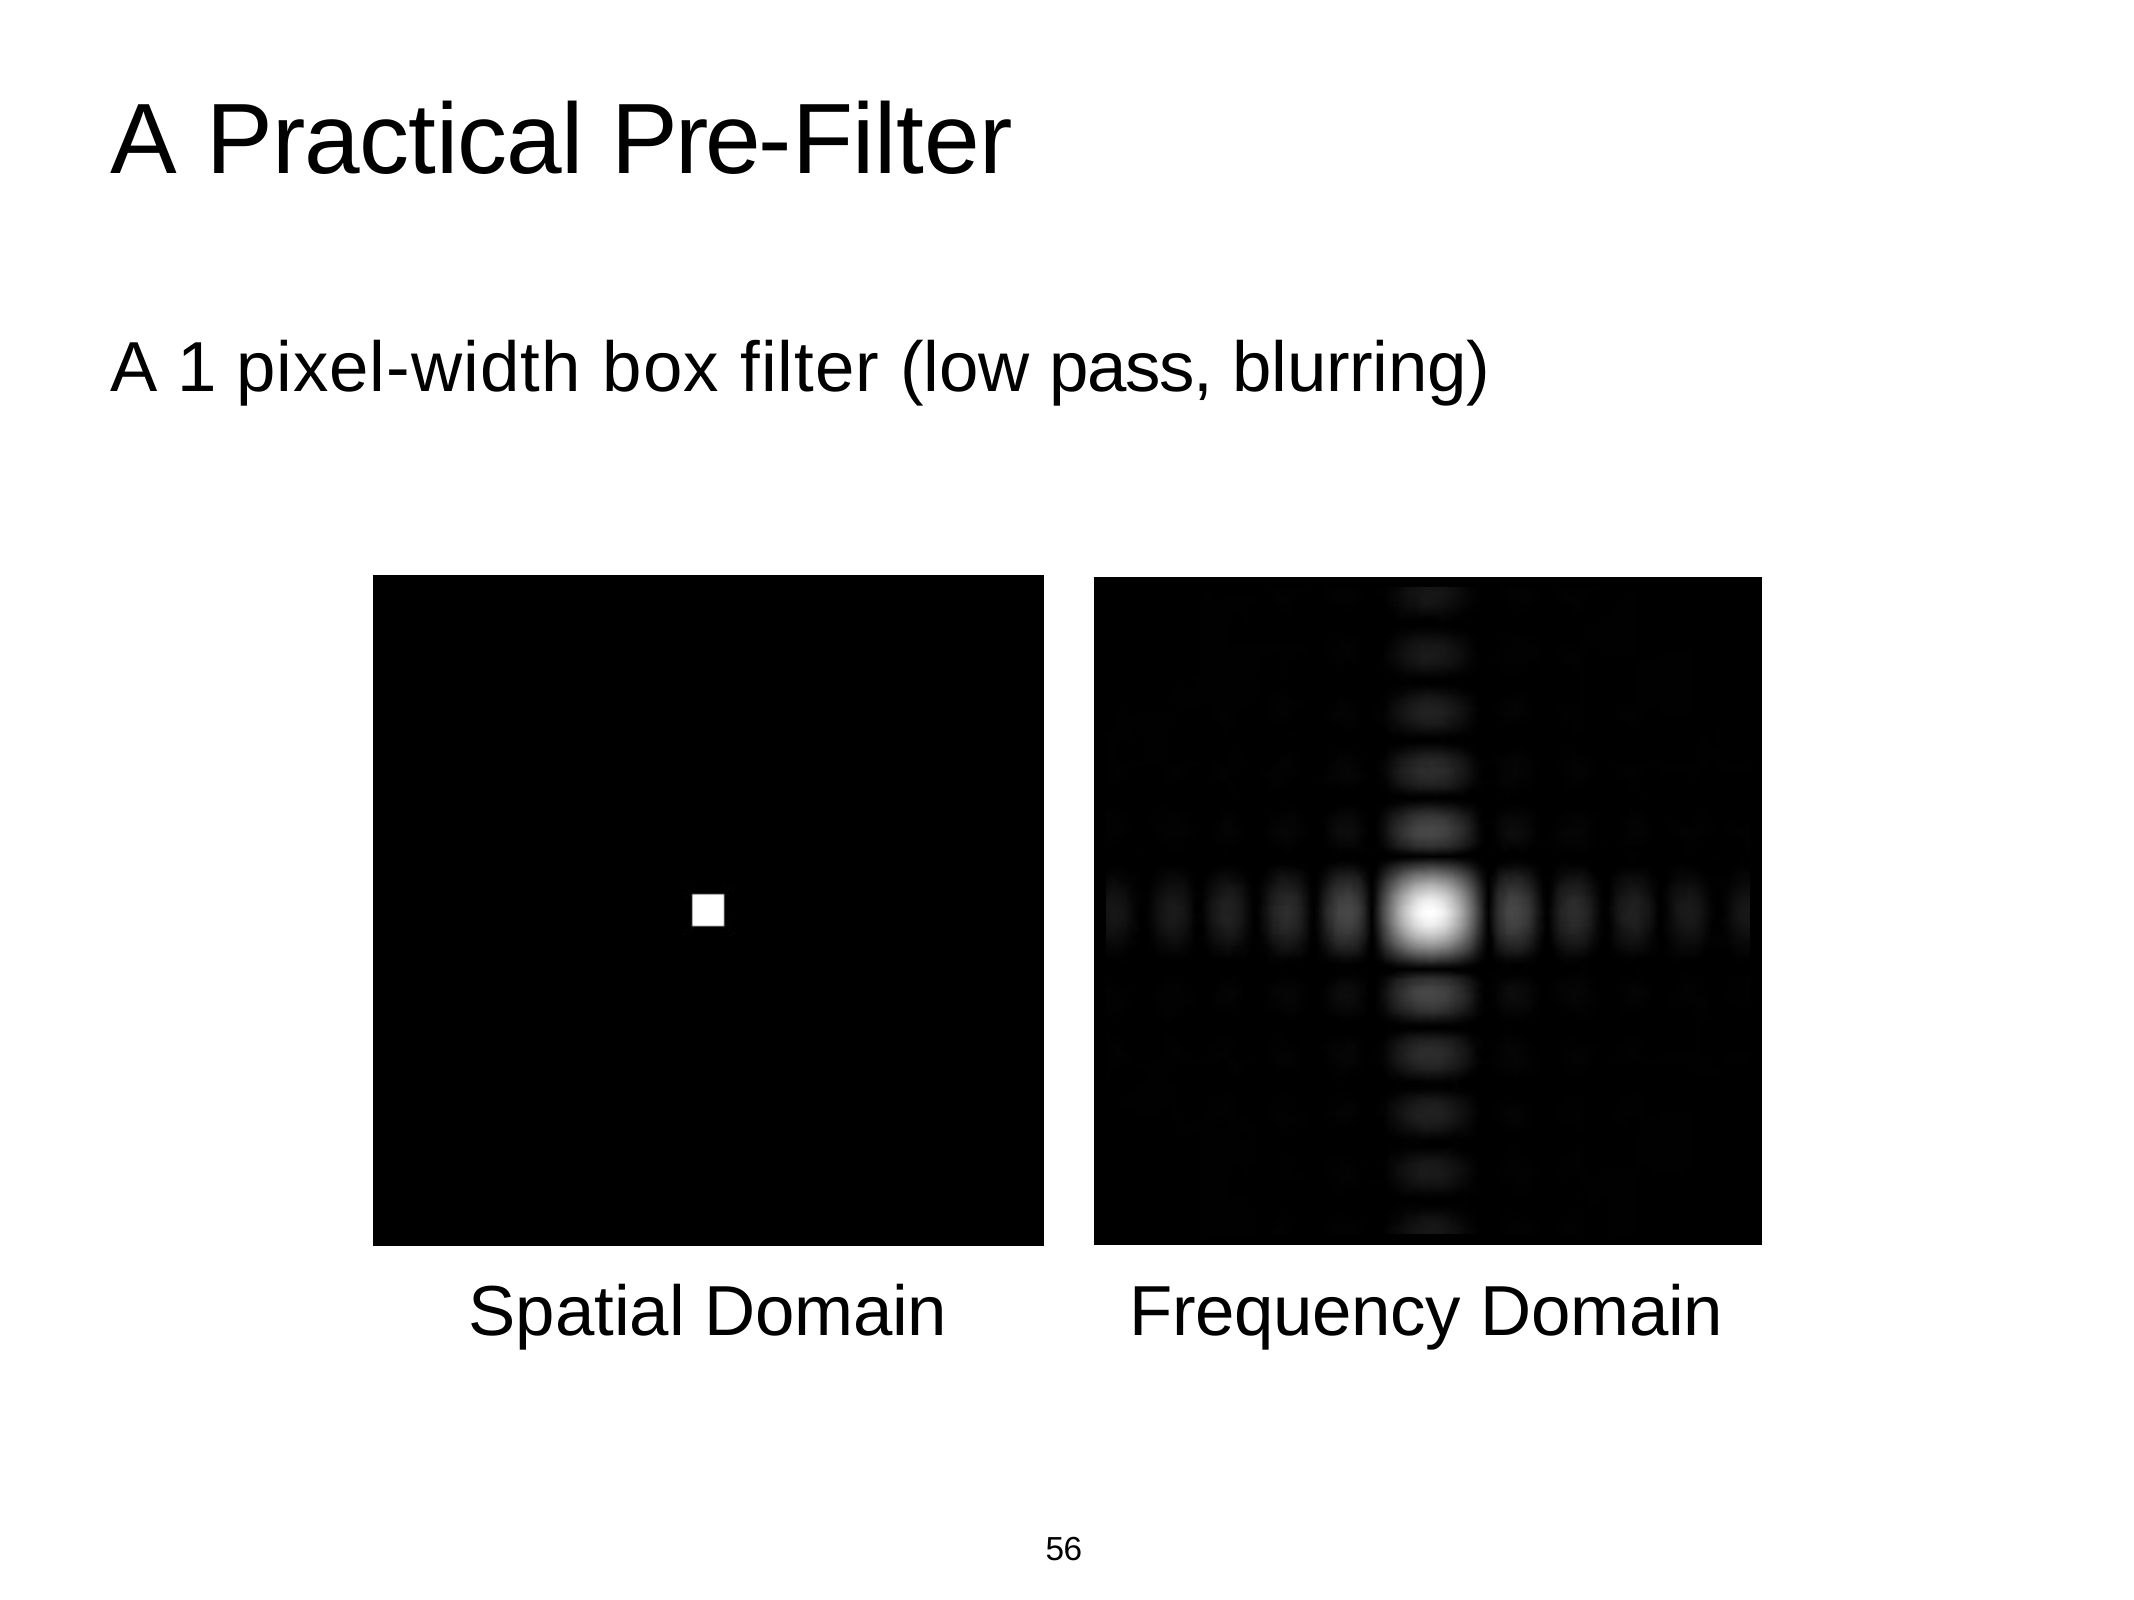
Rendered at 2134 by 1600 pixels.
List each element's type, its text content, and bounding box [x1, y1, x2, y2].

title A Practical Pre-Filter [108, 71, 2025, 342]
text_box Frequency Domain [1127, 1262, 1730, 1350]
slide_number 56 [1015, 1526, 1094, 1600]
picture [373, 575, 1045, 1246]
text_box A 1 pixel-width box filter (low pass, blurring) [108, 318, 1502, 406]
text_box Spatial Domain [466, 1262, 953, 1350]
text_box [1093, 576, 1762, 1245]
